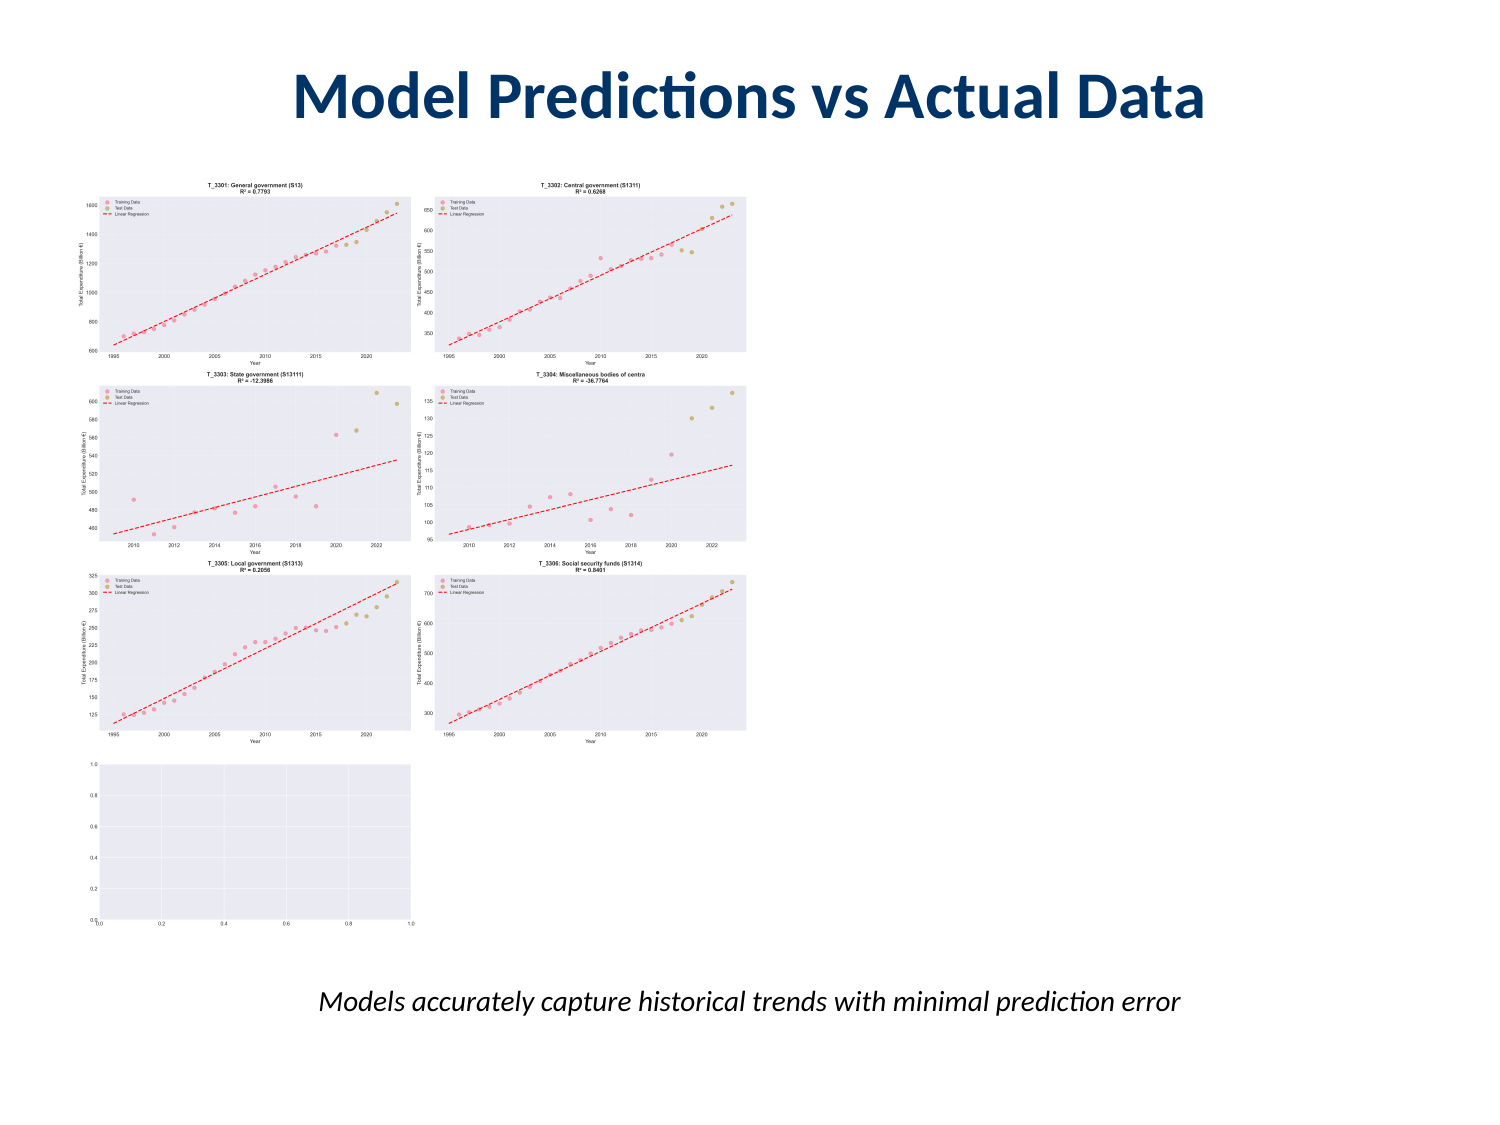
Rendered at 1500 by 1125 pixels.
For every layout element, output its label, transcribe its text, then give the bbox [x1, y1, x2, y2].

text_box Models accurately capture historical trends with minimal prediction error [303, 974, 1197, 1025]
text_box Model Predictions vs Actual Data [277, 44, 1223, 140]
picture [74, 179, 750, 931]
